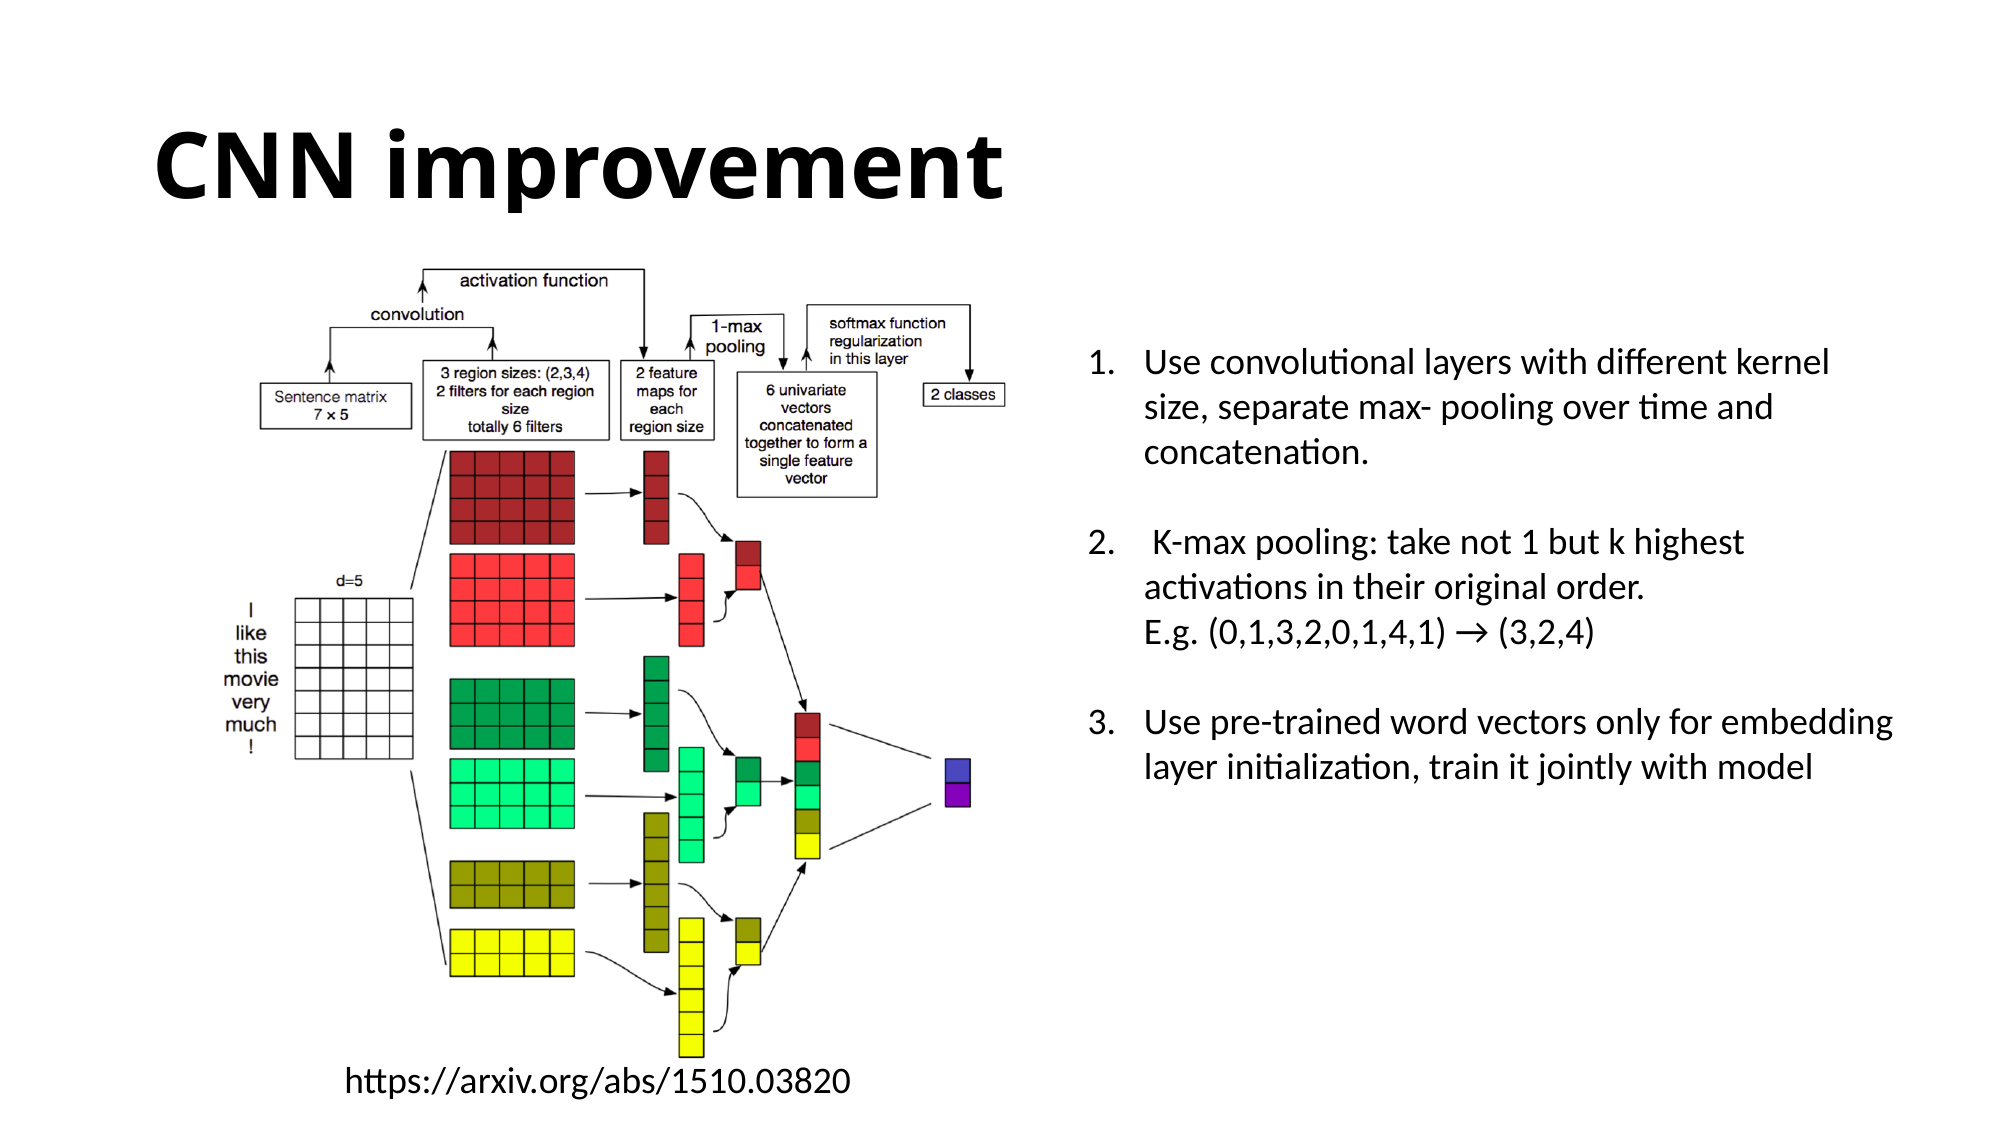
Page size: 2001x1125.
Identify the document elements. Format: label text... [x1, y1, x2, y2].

text_box https://arxiv.org/abs/1510.03820 [329, 1079, 867, 1108]
text_box Use convolutional layers with different kernel size, separate max- pooling over time and concatenation. K-max pooling: take not 1 but k highest activations in their original order. E.g. (0,1,3,2,0,1,4,1) → (3,2,4) Use pre-trained word vectors only for embedding layer initialization, train it jointly with model [1104, 329, 1916, 840]
title CNN improvement [137, 59, 1863, 278]
picture [137, 213, 1104, 1079]
